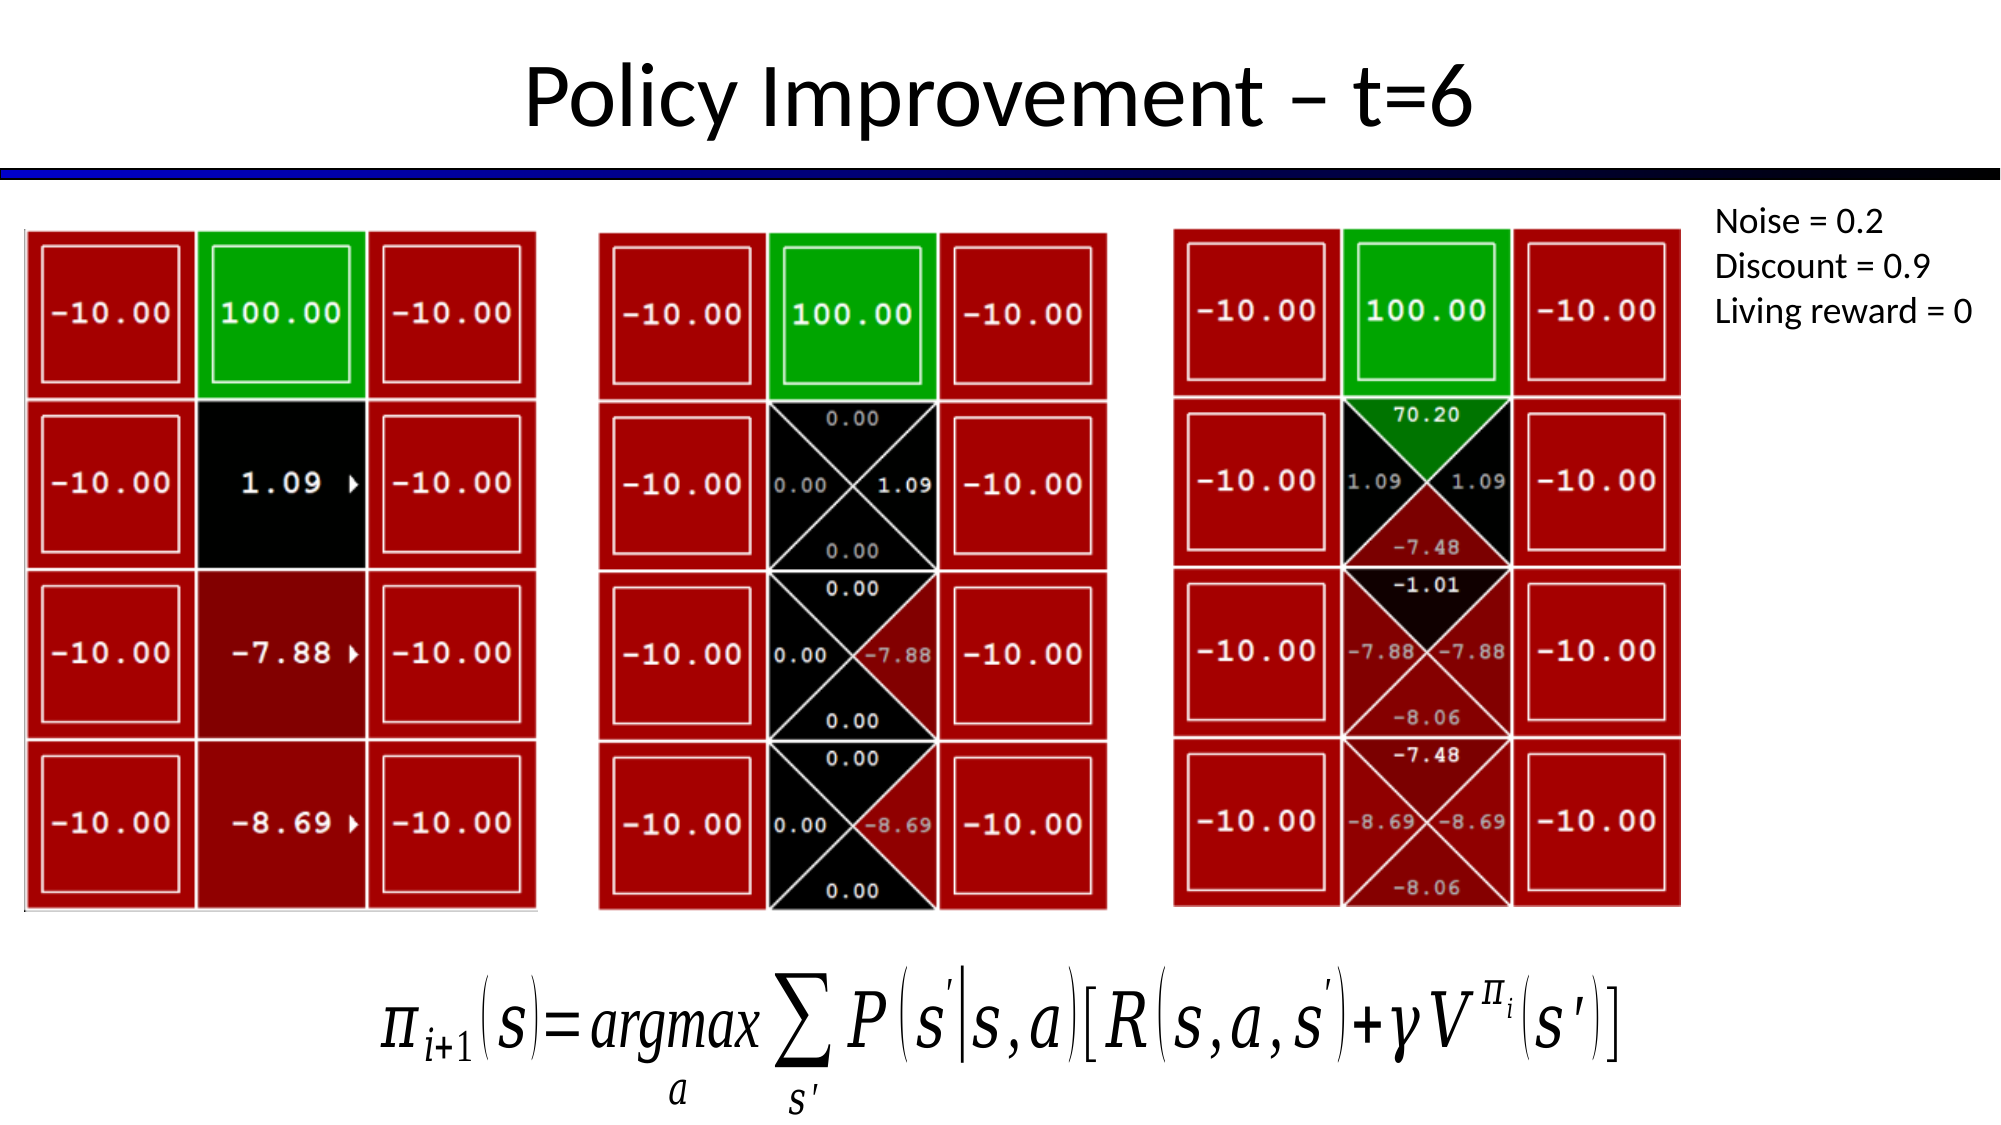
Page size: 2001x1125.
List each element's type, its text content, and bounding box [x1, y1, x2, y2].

title Policy Improvement – t=6 [0, 0, 2000, 184]
picture [597, 232, 1109, 913]
text_box Noise = 0.2 Discount = 0.9 Living reward = 0 [1699, 188, 2000, 339]
picture [1172, 228, 1682, 907]
picture [24, 228, 538, 913]
